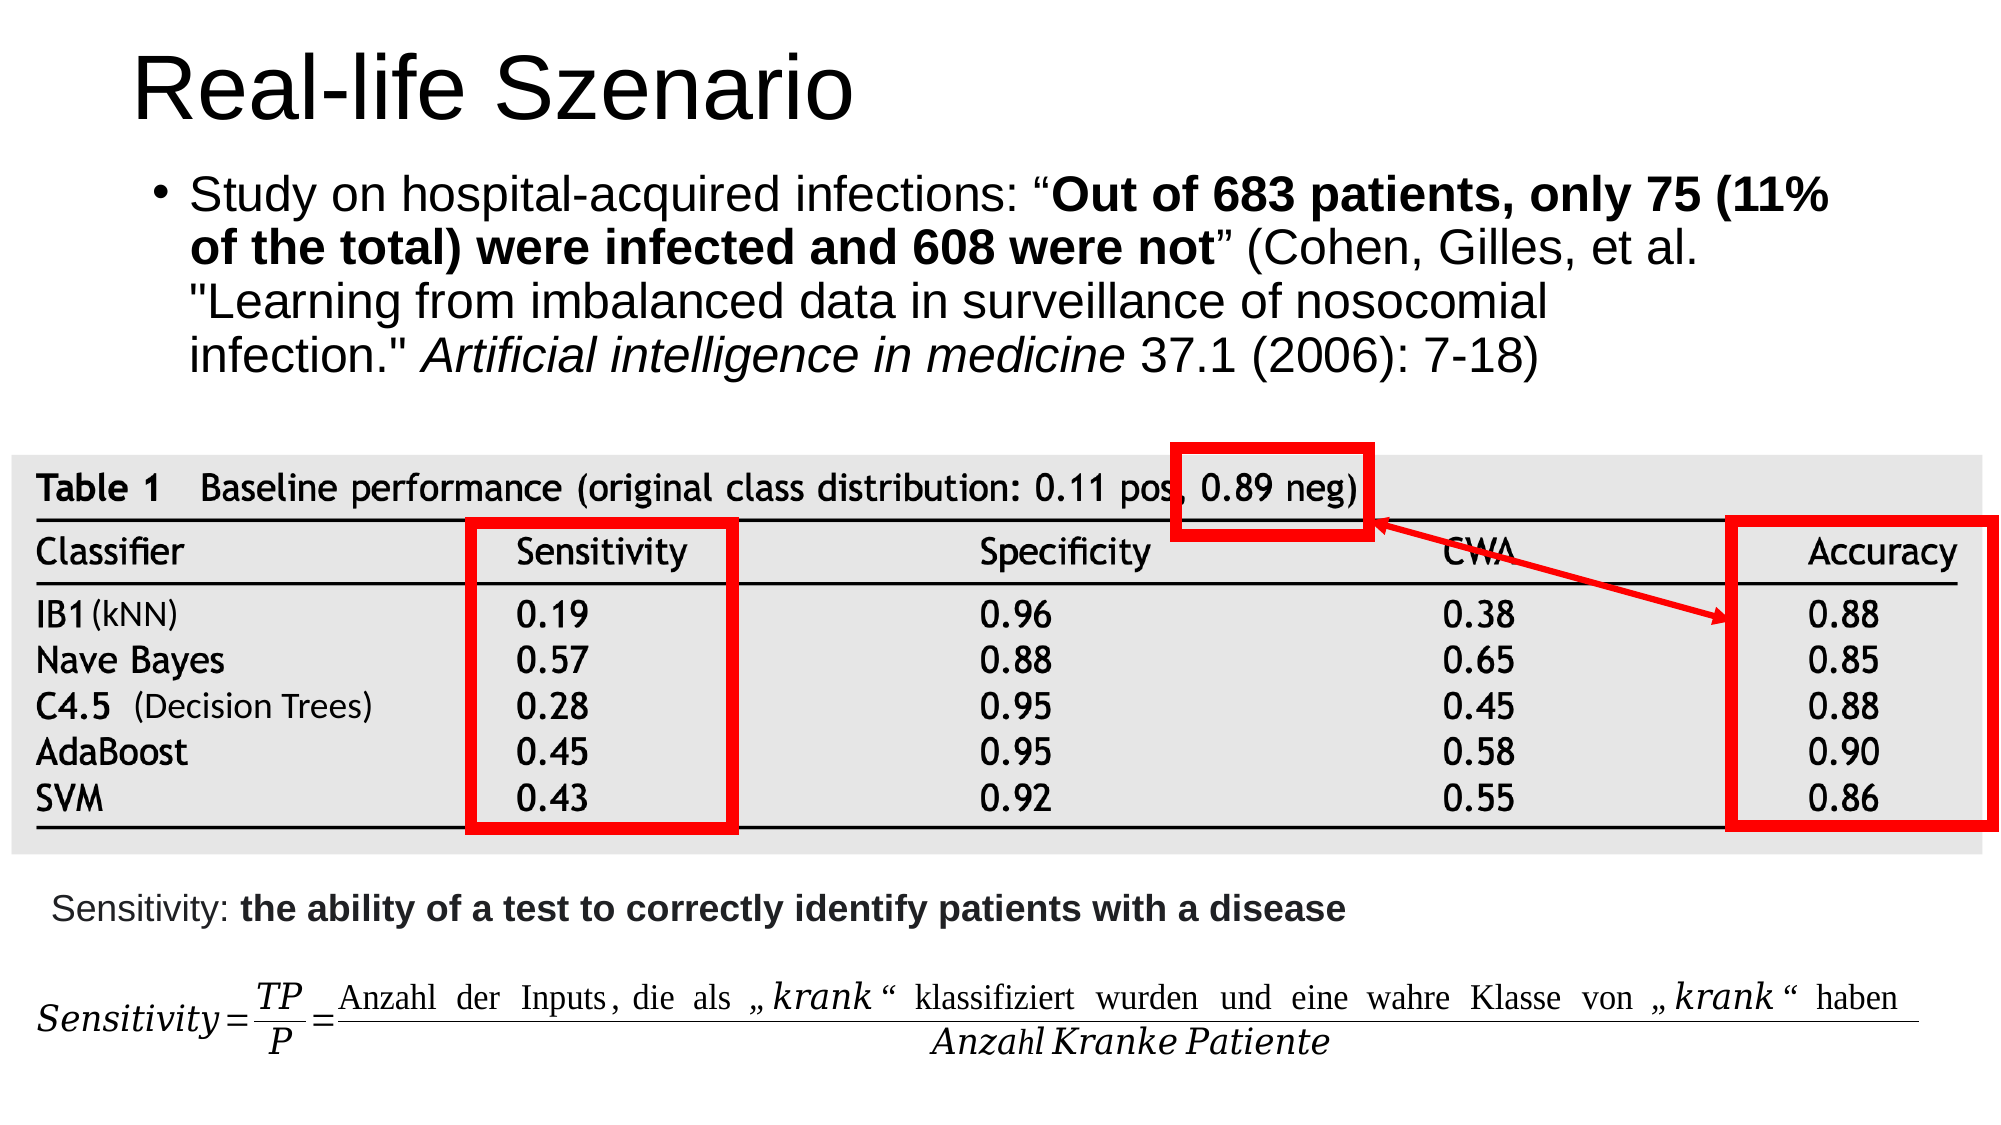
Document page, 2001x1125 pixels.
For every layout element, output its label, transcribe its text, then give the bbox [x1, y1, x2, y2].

title Real-life Szenario [116, 25, 1842, 156]
picture [0, 444, 2000, 865]
list Study on hospital-acquired infections: “Out of 683 patients, only 75 (11% of the total) were infected and 608 were not” (Cohen, Gilles, et al. "Learning from imbalanced data in surveillance of nosocomial infection." Artificial intelligence in medicine 37.1 (2006): 7-18) [137, 160, 1863, 409]
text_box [1369, 520, 1732, 621]
text_box Sensitivity: the ability of a test to correctly identify patients with a disease [36, 876, 1370, 937]
